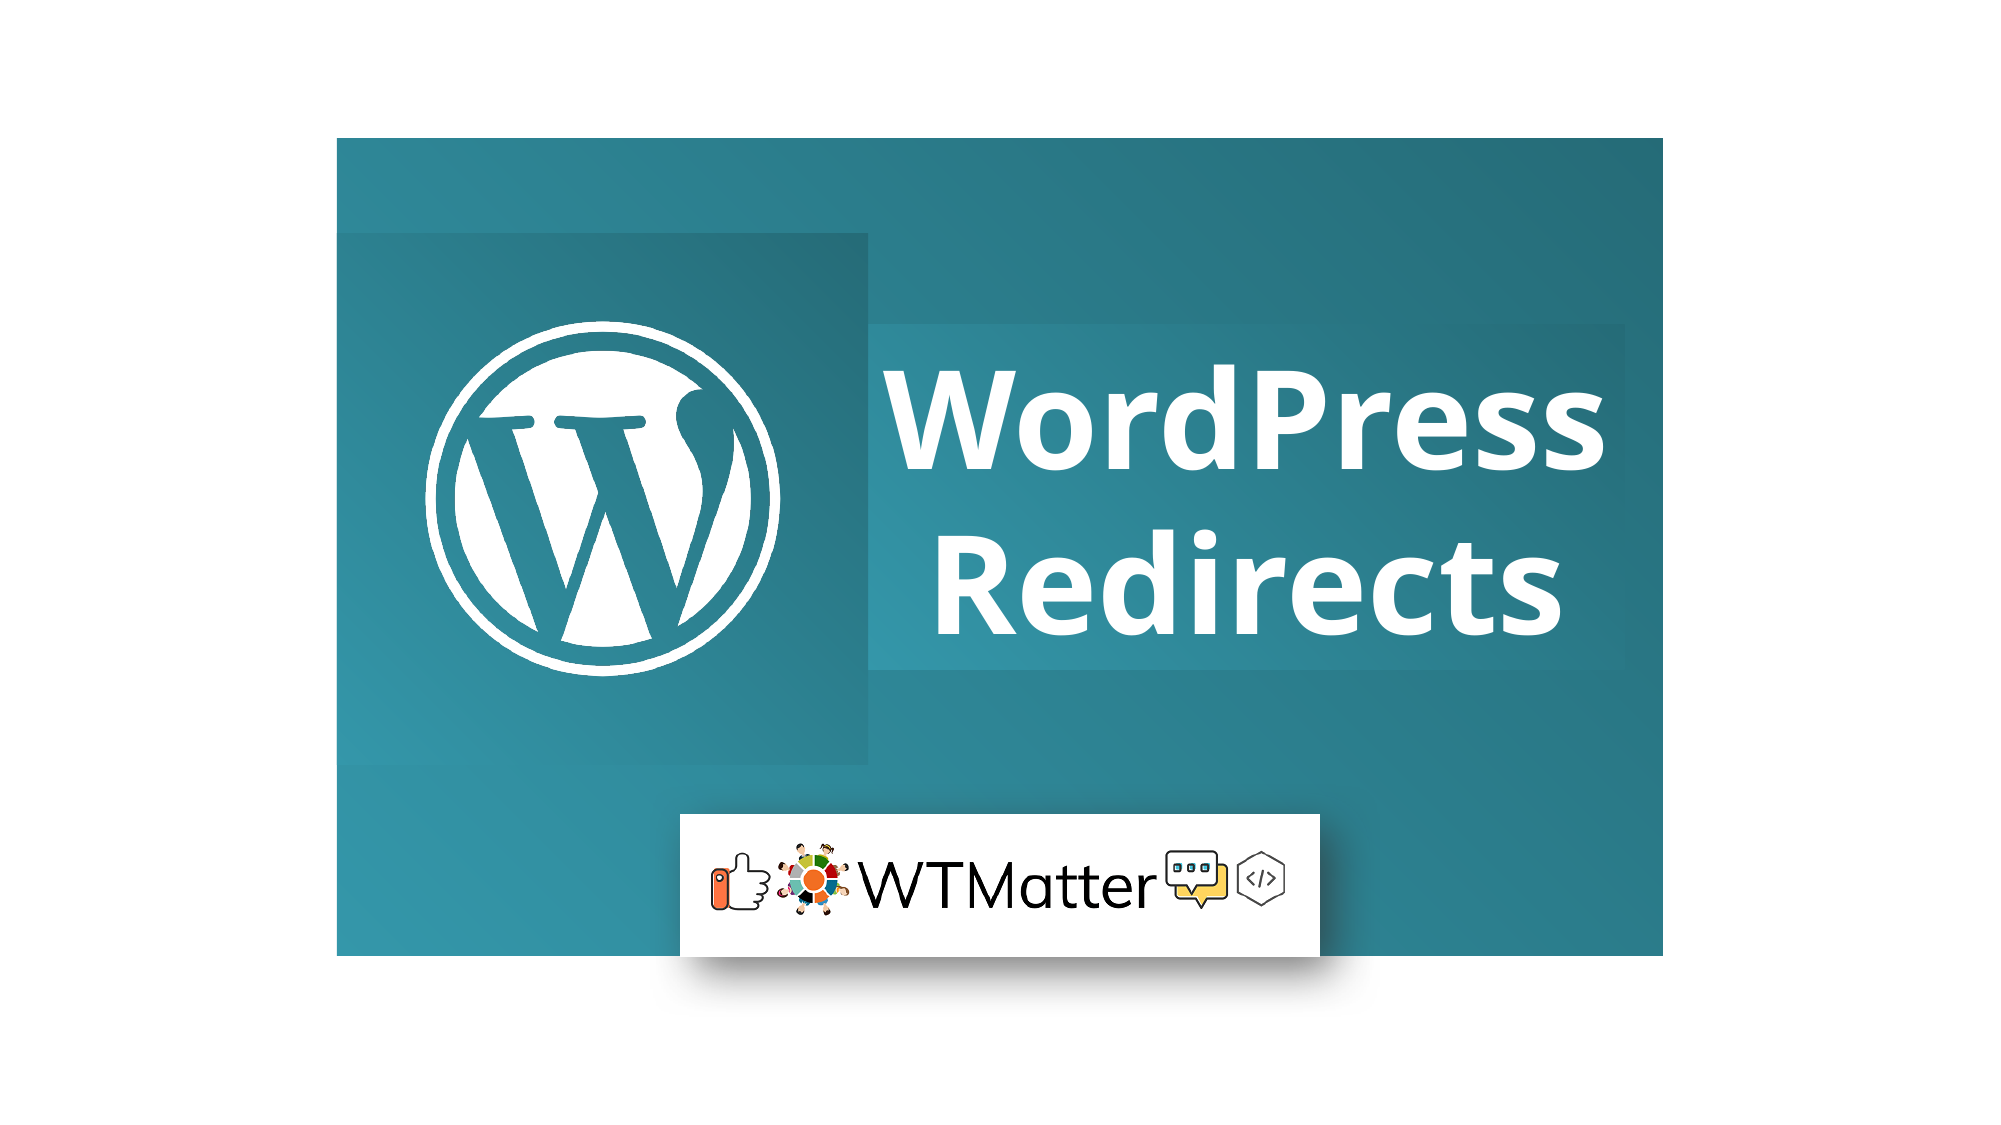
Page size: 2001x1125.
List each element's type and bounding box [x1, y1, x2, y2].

text_box [336, 138, 1664, 957]
